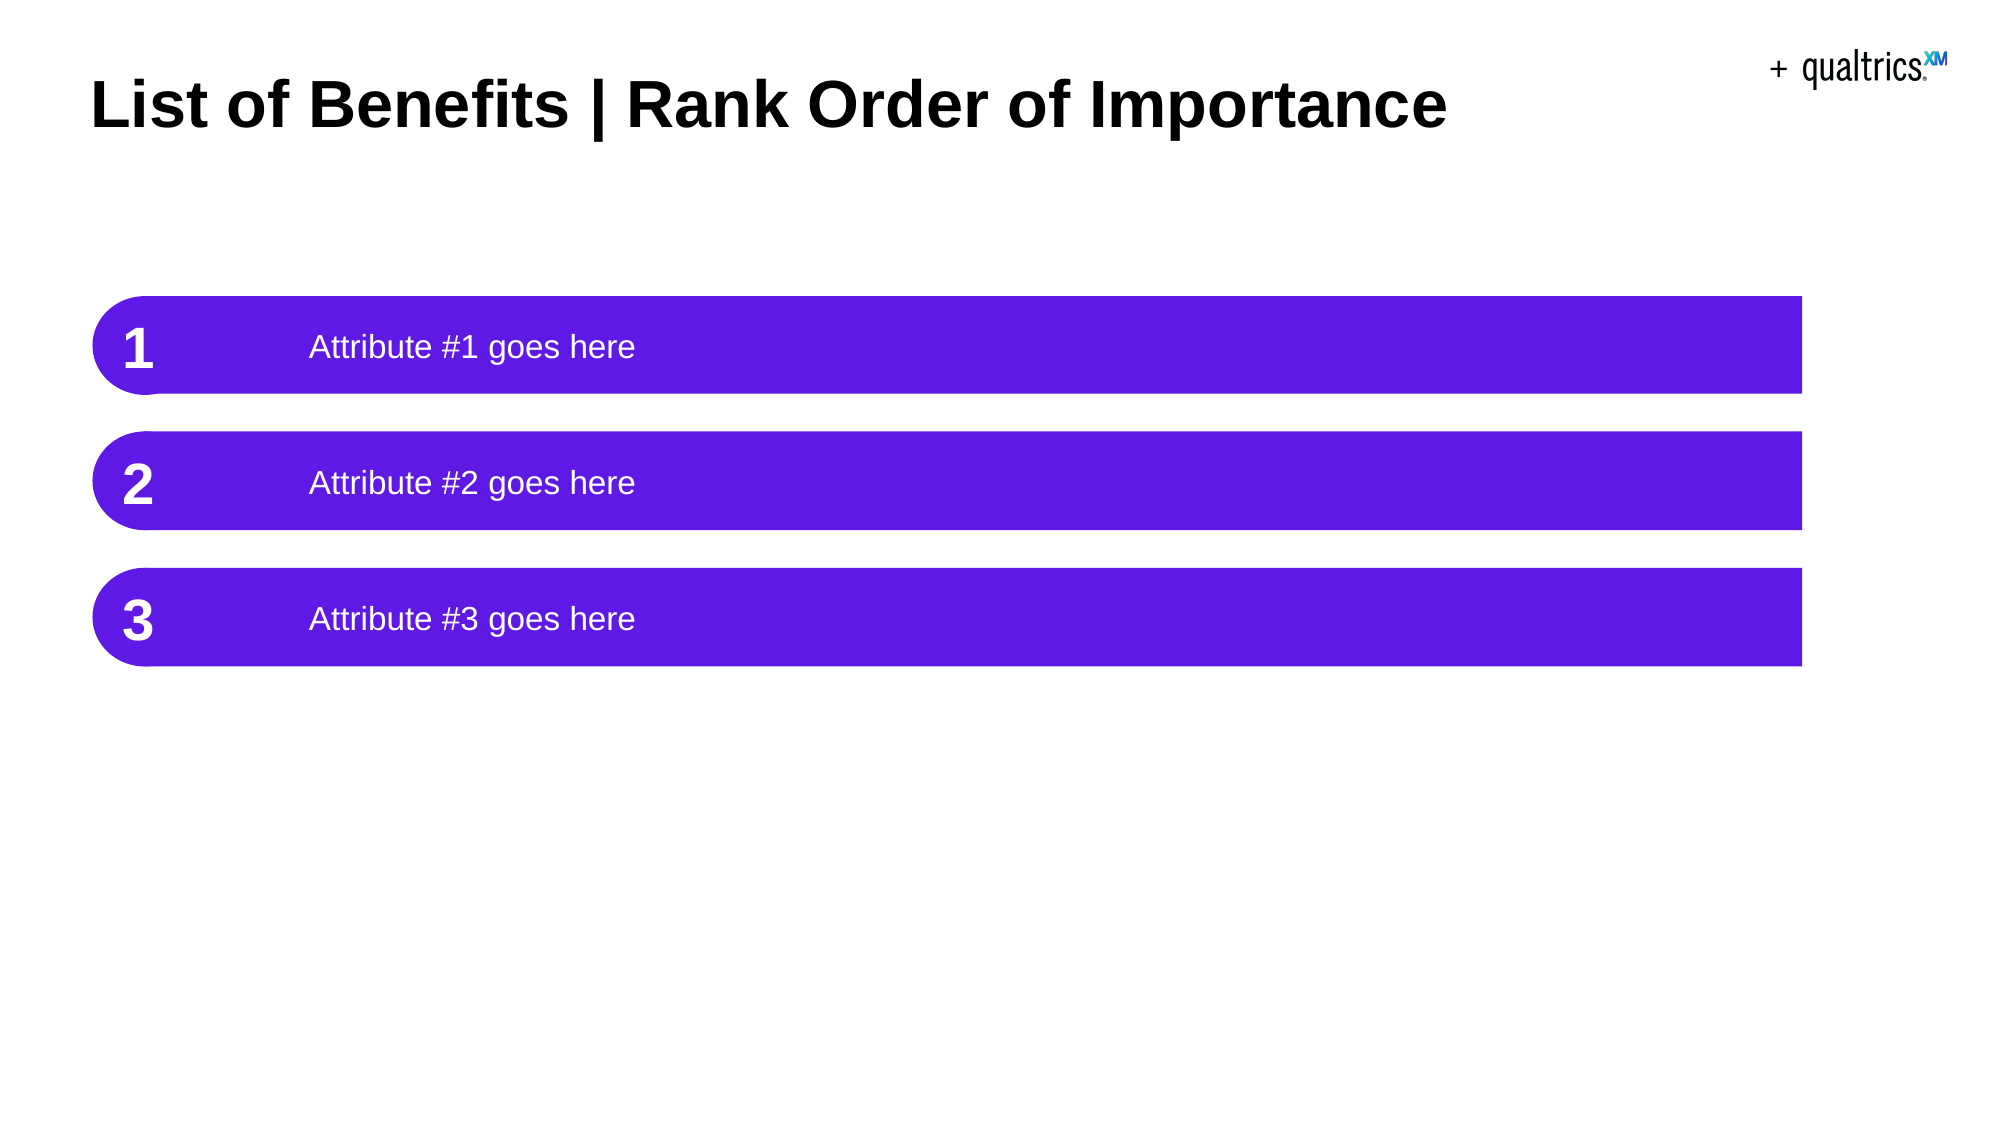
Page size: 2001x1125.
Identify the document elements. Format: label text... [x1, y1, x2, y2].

title List of Benefits | Rank Order of Importance [75, 24, 1800, 188]
text_box Attribute #2 goes here [150, 431, 1803, 531]
text_box 3 [92, 567, 198, 667]
picture [1803, 49, 1947, 90]
text_box 1 [92, 296, 198, 395]
text_box Attribute #3 goes here [150, 567, 1803, 667]
text_box Attribute #1 goes here [155, 296, 1803, 394]
text_box 2 [92, 431, 198, 531]
